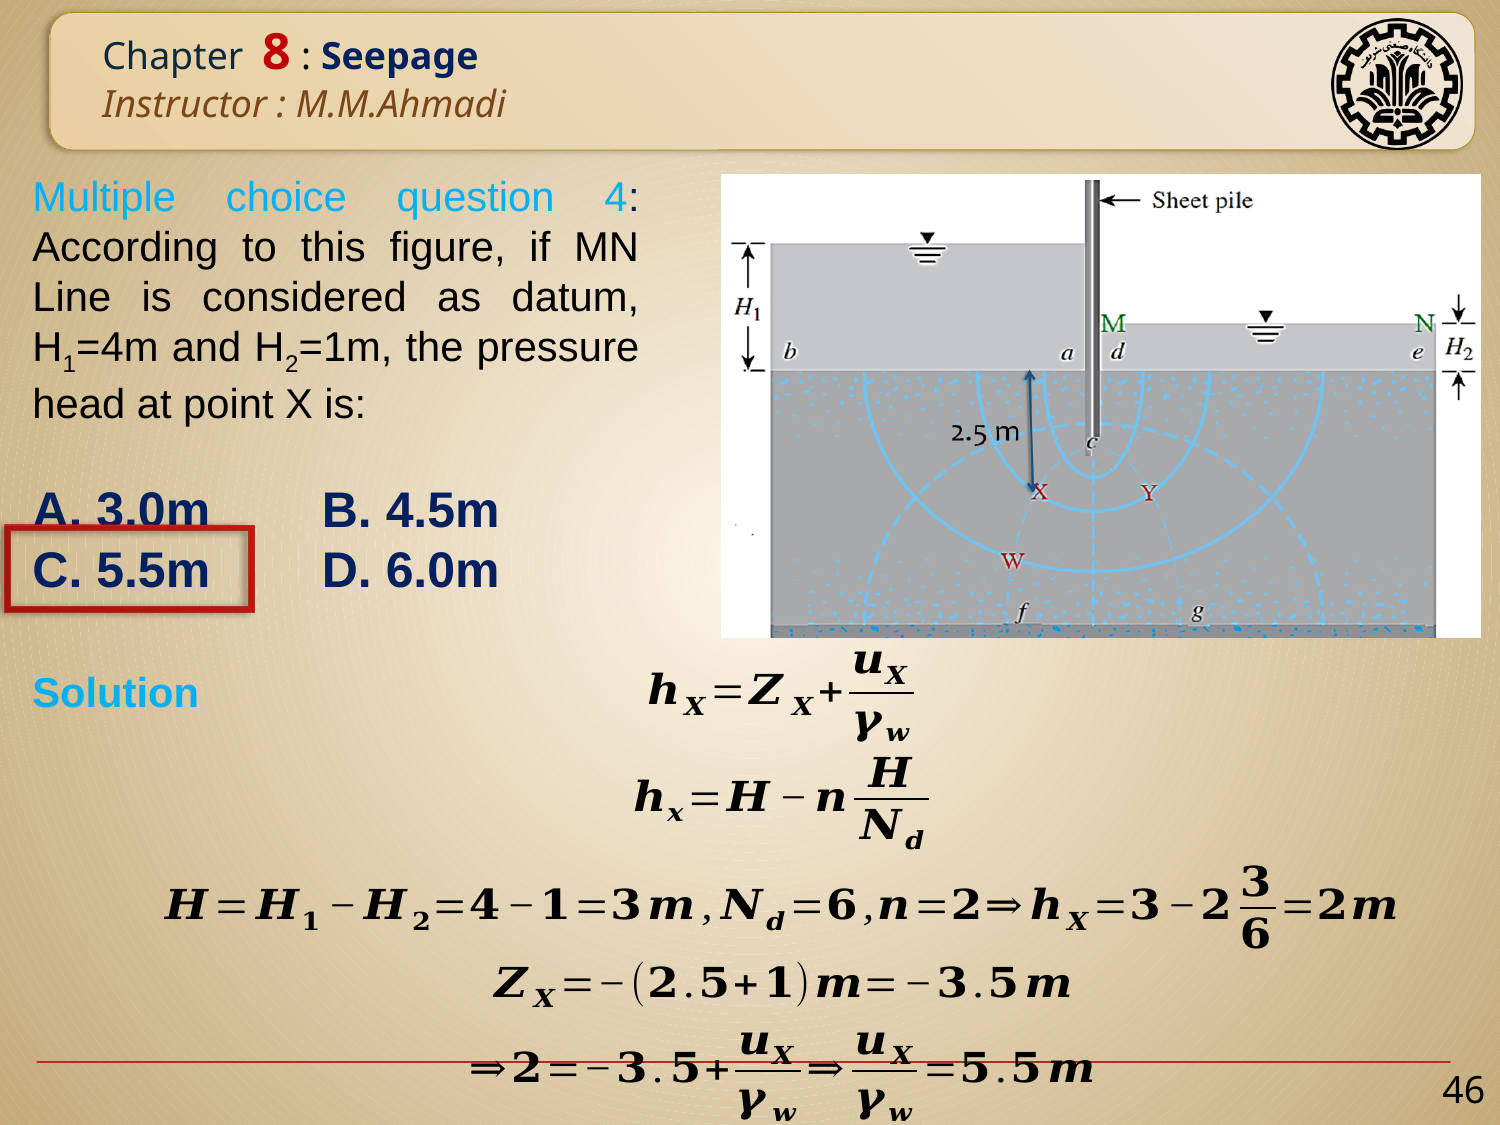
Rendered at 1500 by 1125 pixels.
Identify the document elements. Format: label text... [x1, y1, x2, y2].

slide_number 46 [1149, 1074, 1500, 1125]
list Multiple choice question 4: According to this figure, if MN Line is considered as datum, H1=4m and H2=1m, the pressure head at point X is: A. 3.0m B. 4.5m C. 5.5m D. 6.0m Solution [24, 162, 648, 750]
text_box [4, 524, 255, 613]
picture [1331, 18, 1463, 150]
picture [721, 174, 1481, 638]
